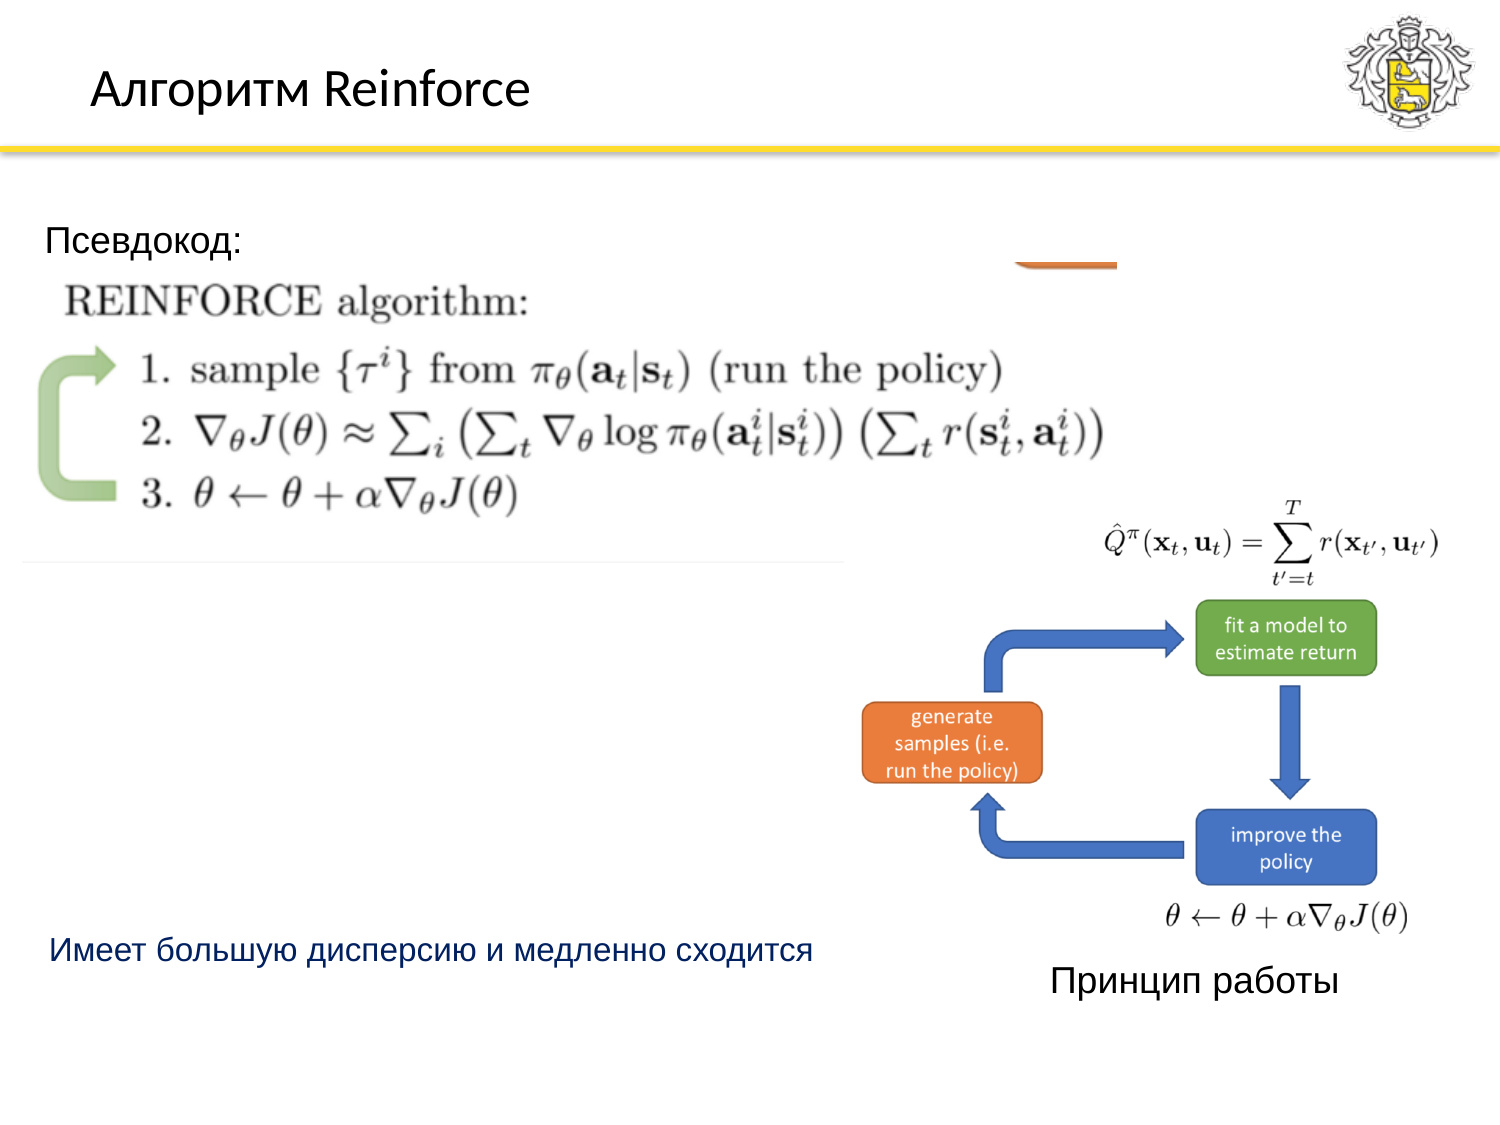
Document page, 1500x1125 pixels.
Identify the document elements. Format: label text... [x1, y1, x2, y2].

title Алгоритм Reinforce [75, 50, 1425, 119]
picture [22, 262, 1449, 949]
text_box Принцип работы [1035, 958, 1355, 1009]
text_box Псевдокод: [29, 208, 258, 260]
text_box Имеет большую дисперсию и медленно сходится [33, 920, 830, 976]
